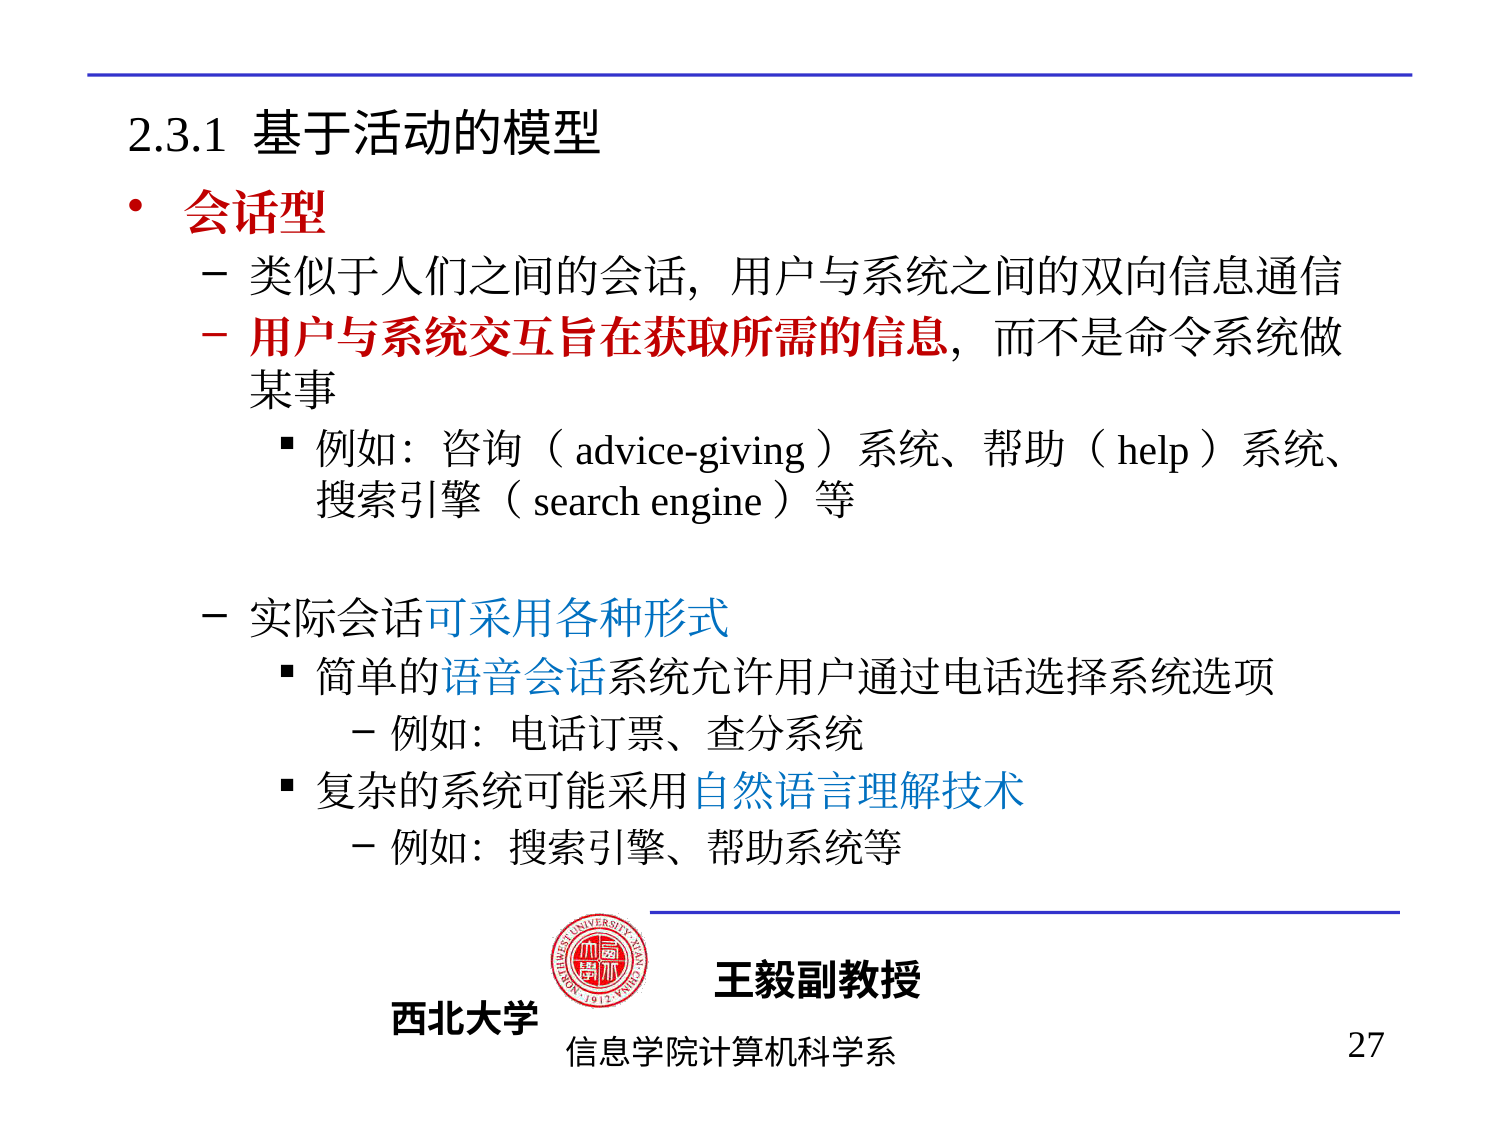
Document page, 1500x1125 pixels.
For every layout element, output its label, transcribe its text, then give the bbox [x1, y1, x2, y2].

slide_number 27 [1087, 1012, 1401, 1088]
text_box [461, 301, 806, 403]
list 会话型 类似于人们之间的会话，用户与系统之间的双向信息通信 用户与系统交互旨在获取所需的信息，而不是命令系统做某事 例如：咨询（advice-giving）系统、帮助（help）系统、搜索引擎（search engine）等 实际会话可采用各种形式 简单的语音会话系统允许用户通过电话选择系统选项 例如：电话订票、查分系统 复杂的系统可能采用自然语言理解技术 例如：搜索引擎、帮助系统等 [112, 174, 1388, 900]
title 2.3.1 基于活动的模型 [112, 87, 1388, 174]
